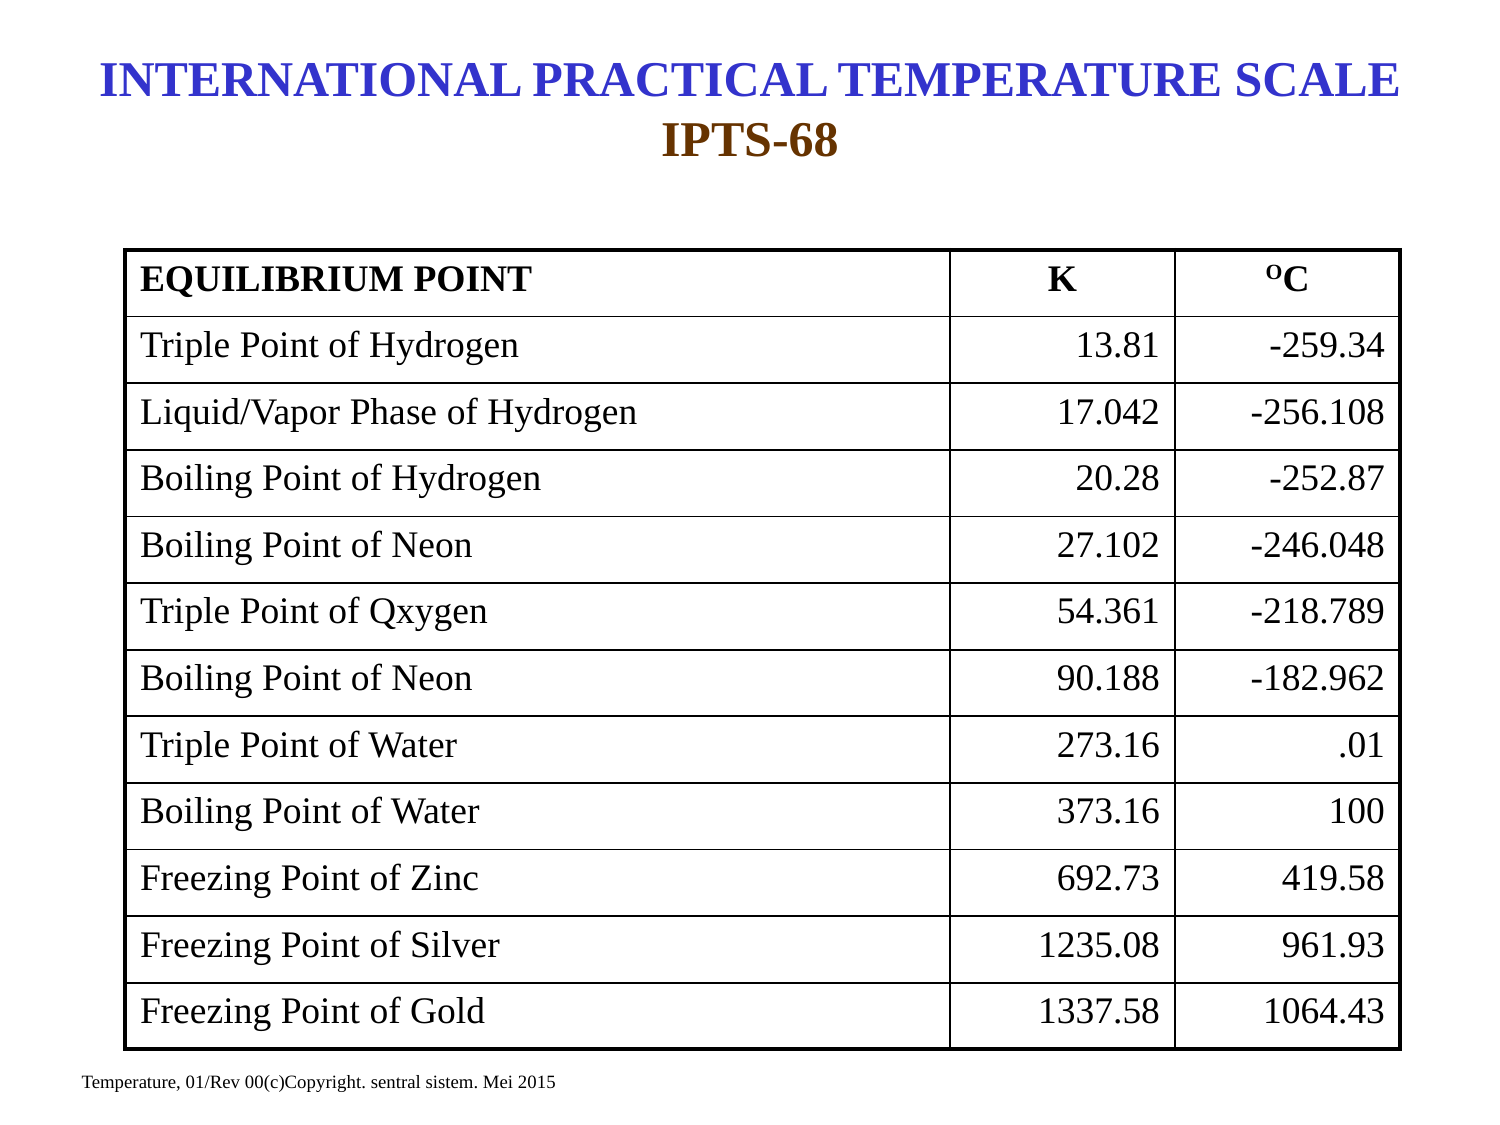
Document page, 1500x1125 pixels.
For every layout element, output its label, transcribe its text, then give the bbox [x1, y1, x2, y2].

table_cell -218.789 [1176, 584, 1398, 649]
table_cell Boiling Point of Neon [127, 517, 949, 582]
table_cell -259.34 [1176, 317, 1398, 382]
table_cell 90.188 [951, 651, 1174, 715]
table_cell Freezing Point of Gold [127, 984, 949, 1047]
table_cell Freezing Point of Zinc [127, 850, 949, 915]
table_header K [951, 252, 1174, 316]
table_cell 17.042 [951, 384, 1174, 449]
table_cell Triple Point of Water [127, 717, 949, 782]
table_header EQUILIBRIUM POINT [127, 252, 949, 316]
table_cell 961.93 [1176, 917, 1398, 982]
table_cell 20.28 [951, 451, 1174, 516]
table_cell -252.87 [1176, 451, 1398, 516]
table_cell Boiling Point of Water [127, 784, 949, 849]
table_cell 373.16 [951, 784, 1174, 849]
table_cell 273.16 [951, 717, 1174, 782]
table_cell 54.361 [951, 584, 1174, 649]
title INTERNATIONAL PRACTICAL TEMPERATURE SCALE IPTS-68 [0, 50, 1500, 163]
table_cell Freezing Point of Silver [127, 917, 949, 982]
table_cell 1337.58 [951, 984, 1174, 1047]
table_cell Triple Point of Qxygen [127, 584, 949, 649]
table_cell -246.048 [1176, 517, 1398, 582]
table_cell -182.962 [1176, 651, 1398, 715]
table_cell Boiling Point of Hydrogen [127, 451, 949, 516]
table_header OC [1176, 252, 1398, 316]
table_cell -256.108 [1176, 384, 1398, 449]
table_cell Liquid/Vapor Phase of Hydrogen [127, 384, 949, 449]
table_cell 419.58 [1176, 850, 1398, 915]
table_cell 27.102 [951, 517, 1174, 582]
table_cell 1064.43 [1176, 984, 1398, 1047]
table_cell .01 [1176, 717, 1398, 782]
table_cell Triple Point of Hydrogen [127, 317, 949, 382]
table_cell 100 [1176, 784, 1398, 849]
table_cell 13.81 [951, 317, 1174, 382]
table_cell Boiling Point of Neon [127, 651, 949, 715]
footer Temperature, 01/Rev 00(c)Copyright. sentral sistem. Mei 2015 [37, 1062, 601, 1125]
table_cell 692.73 [951, 850, 1174, 915]
table_cell 1235.08 [951, 917, 1174, 982]
